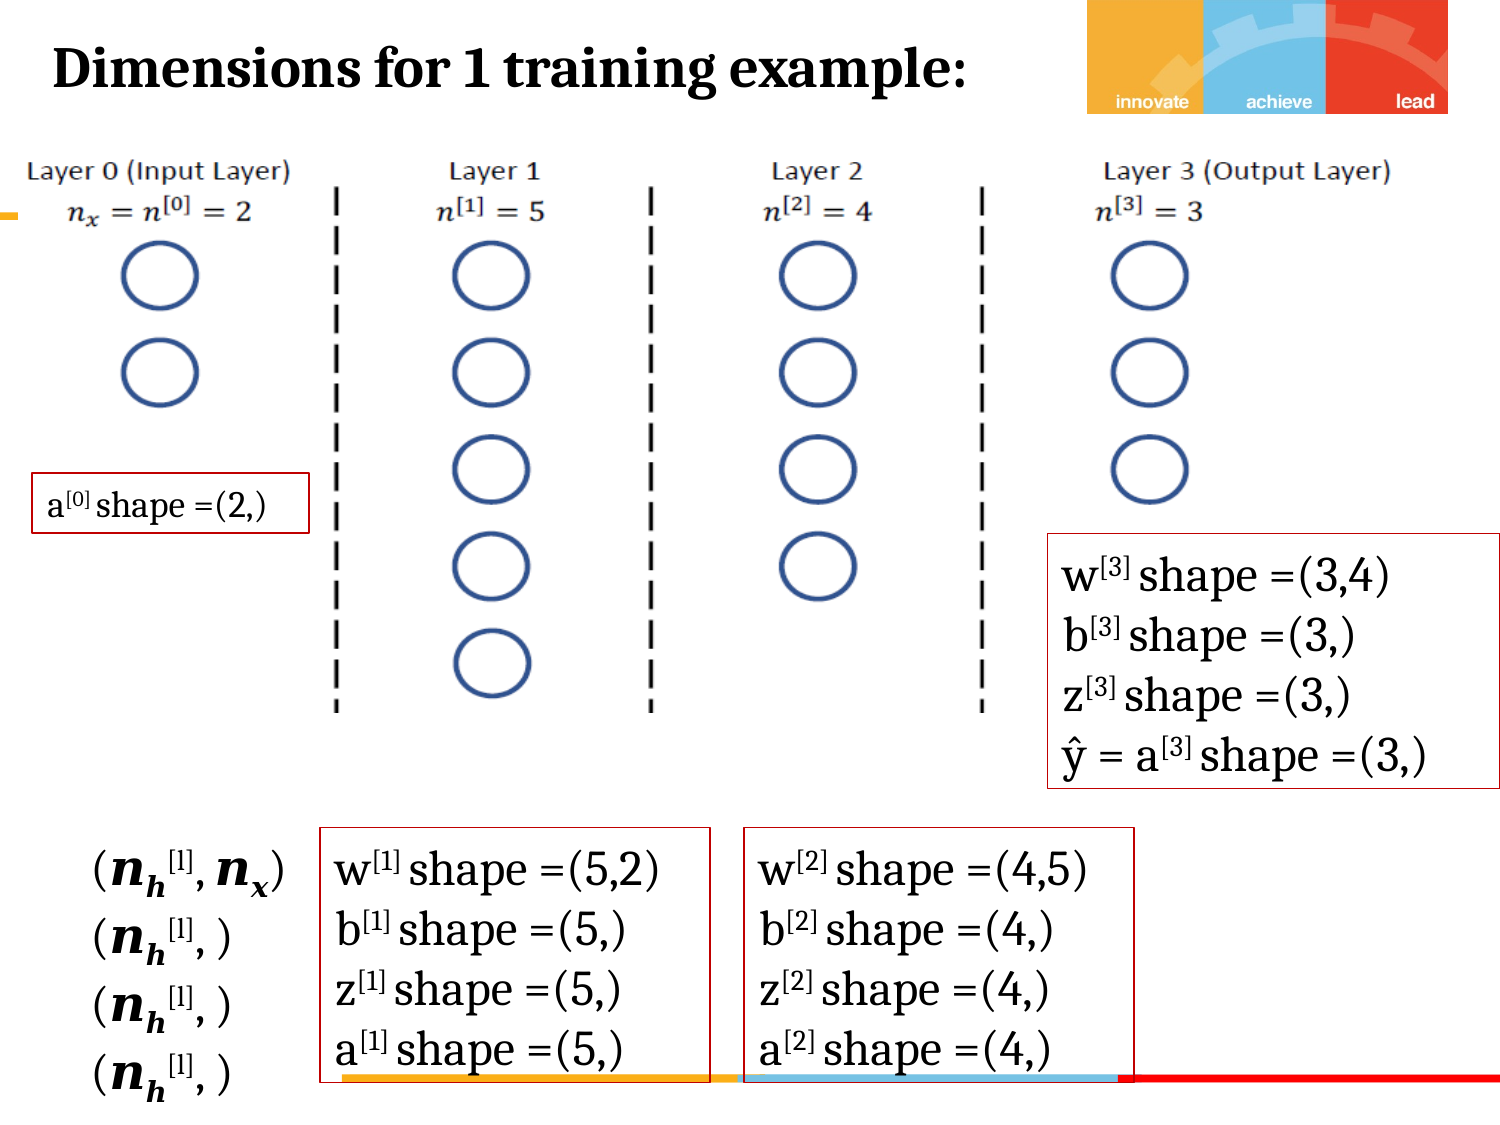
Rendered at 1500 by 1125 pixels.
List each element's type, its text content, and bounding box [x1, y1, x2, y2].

picture [18, 153, 1396, 713]
title Dimensions for 1 training example: [37, 0, 1377, 129]
text_box w[3] shape =(3,4) b[3] shape =(3,) z[3] shape =(3,) ŷ = a[3] shape =(3,) [1047, 533, 1500, 789]
text_box w[1] shape =(5,2) b[1] shape =(5,) z[1] shape =(5,) a[1] shape =(5,) [320, 827, 710, 1083]
text_box (𝒏𝒉[l], 𝒏𝒙) (𝒏𝒉[l], ) (𝒏𝒉[l], ) (𝒏𝒉[l], ) [75, 827, 304, 1116]
picture [1377, 0, 1448, 114]
text_box w[2] shape =(4,5) b[2] shape =(4,) z[2] shape =(4,) a[2] shape =(4,) [744, 827, 1134, 1083]
